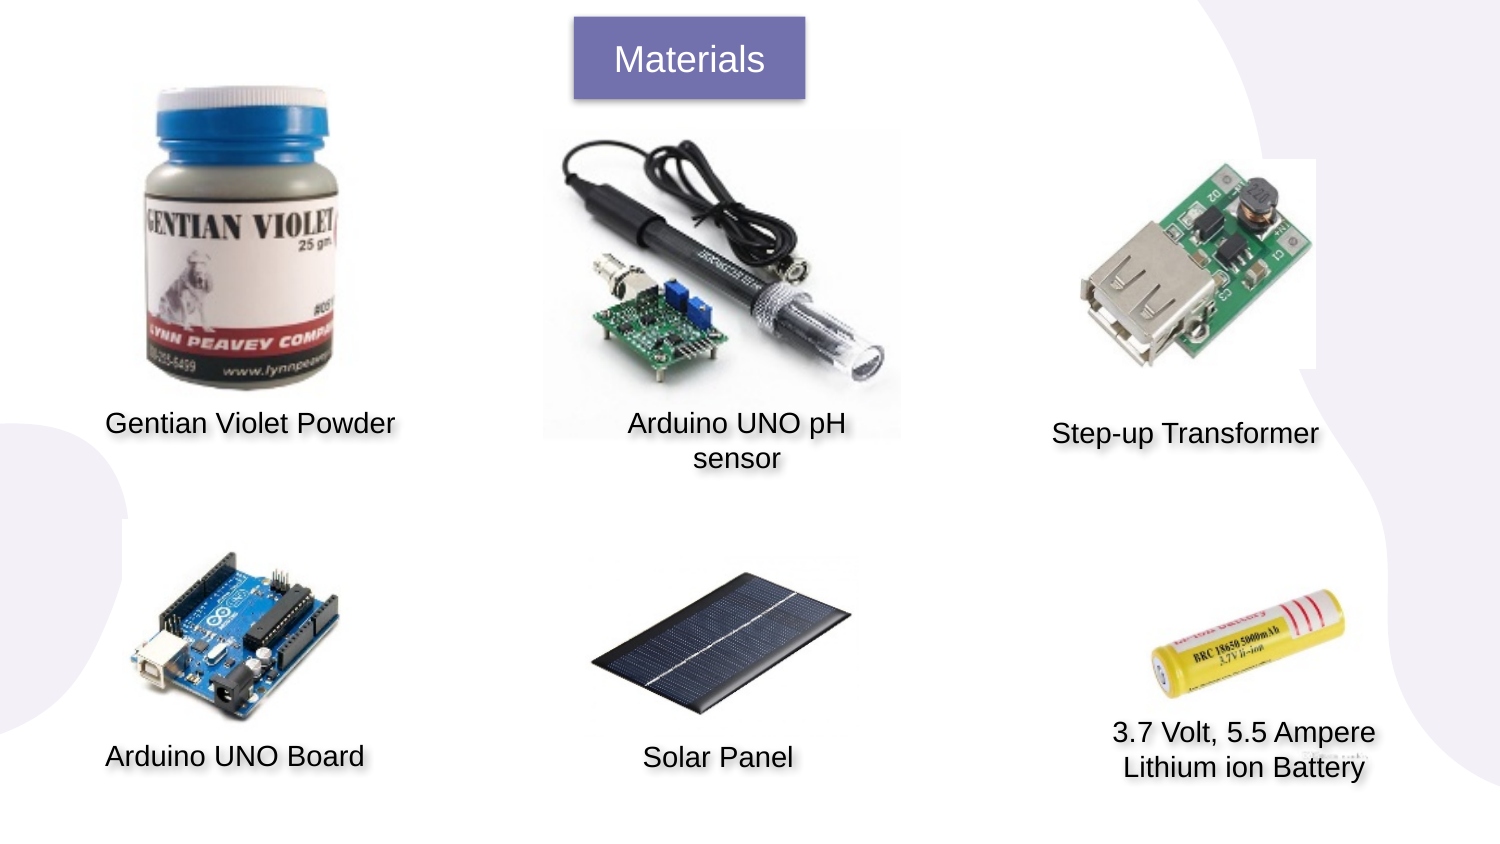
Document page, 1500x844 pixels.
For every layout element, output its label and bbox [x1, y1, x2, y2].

text_box [45, 0, 1408, 792]
picture [1079, 159, 1316, 370]
